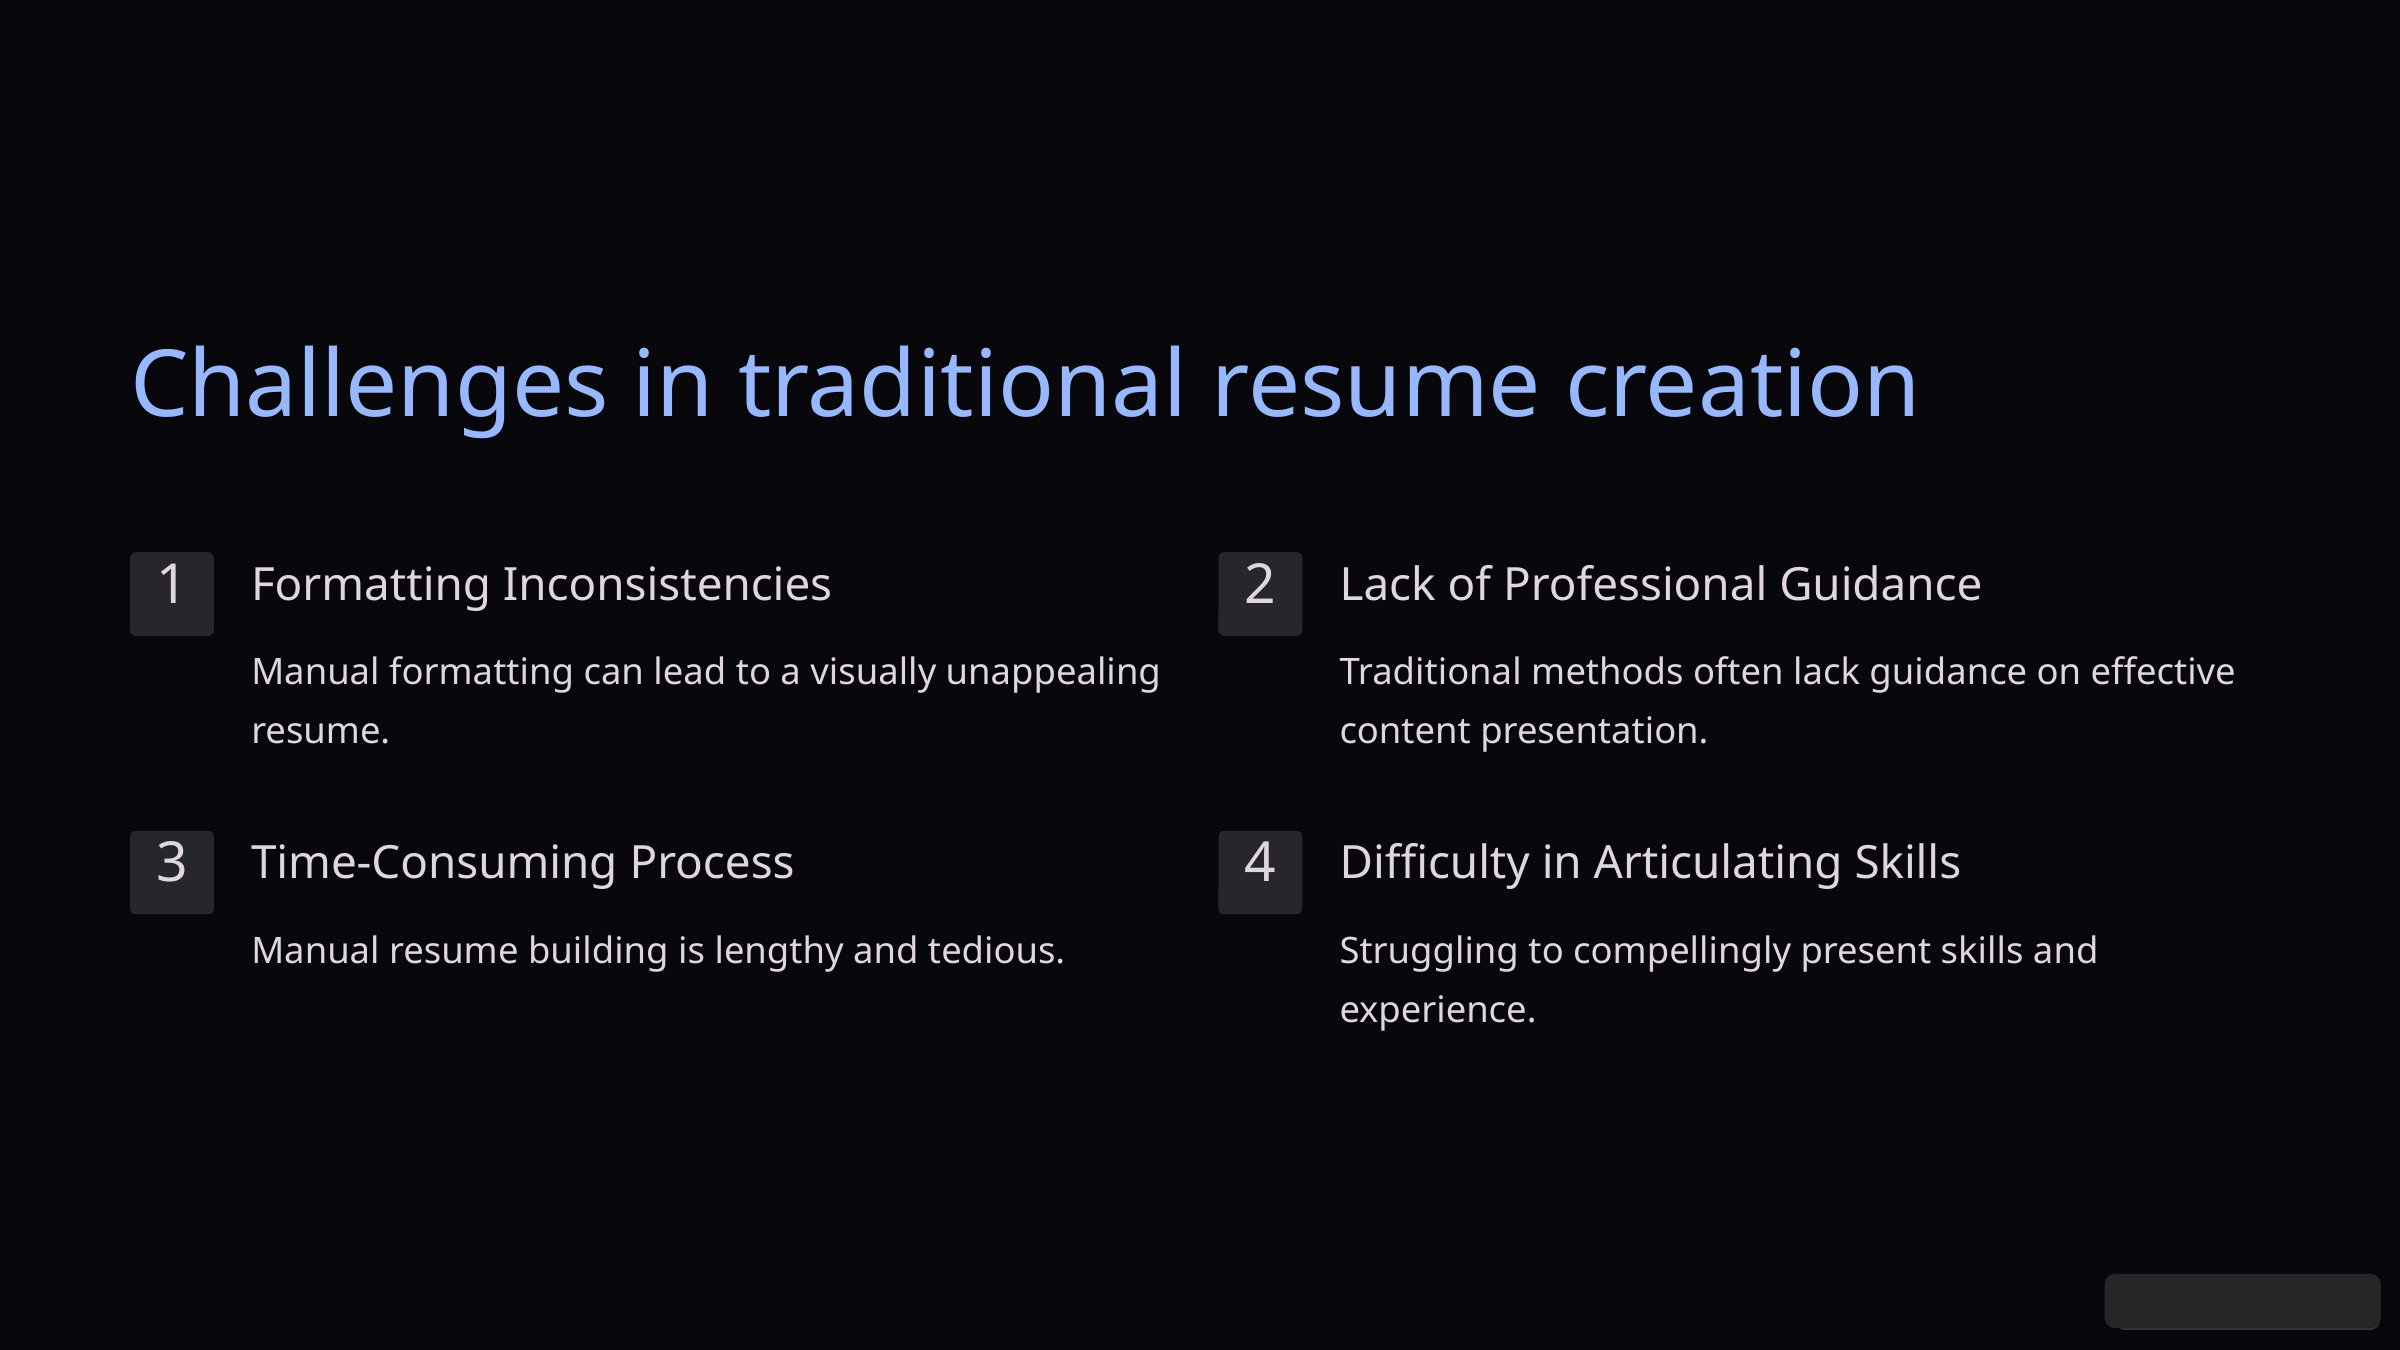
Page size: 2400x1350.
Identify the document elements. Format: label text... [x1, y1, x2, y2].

picture [2106, 1271, 2389, 1339]
text_box [1218, 552, 1303, 636]
text_box [130, 552, 214, 636]
text_box 1 [144, 559, 200, 629]
text_box 2 [1232, 559, 1289, 629]
text_box [130, 830, 214, 915]
text_box Challenges in traditional resume creation [130, 319, 2085, 436]
text_box [2104, 1273, 2381, 1328]
text_box Manual resume building is lengthy and tedious. [251, 911, 1182, 971]
text_box Struggling to compellingly present skills and experience. [1339, 911, 2270, 1031]
text_box Lack of Professional Guidance [1339, 552, 2052, 611]
text_box 3 [144, 837, 200, 908]
text_box Difficulty in Articulating Skills [1339, 830, 2044, 889]
text_box Traditional methods often lack guidance on effective content presentation. [1339, 632, 2270, 752]
text_box Formatting Inconsistencies [251, 552, 902, 611]
text_box 4 [1232, 837, 1289, 908]
text_box Time-Consuming Process [251, 830, 863, 889]
text_box [1218, 830, 1303, 915]
text_box Manual formatting can lead to a visually unappealing resume. [251, 632, 1182, 752]
